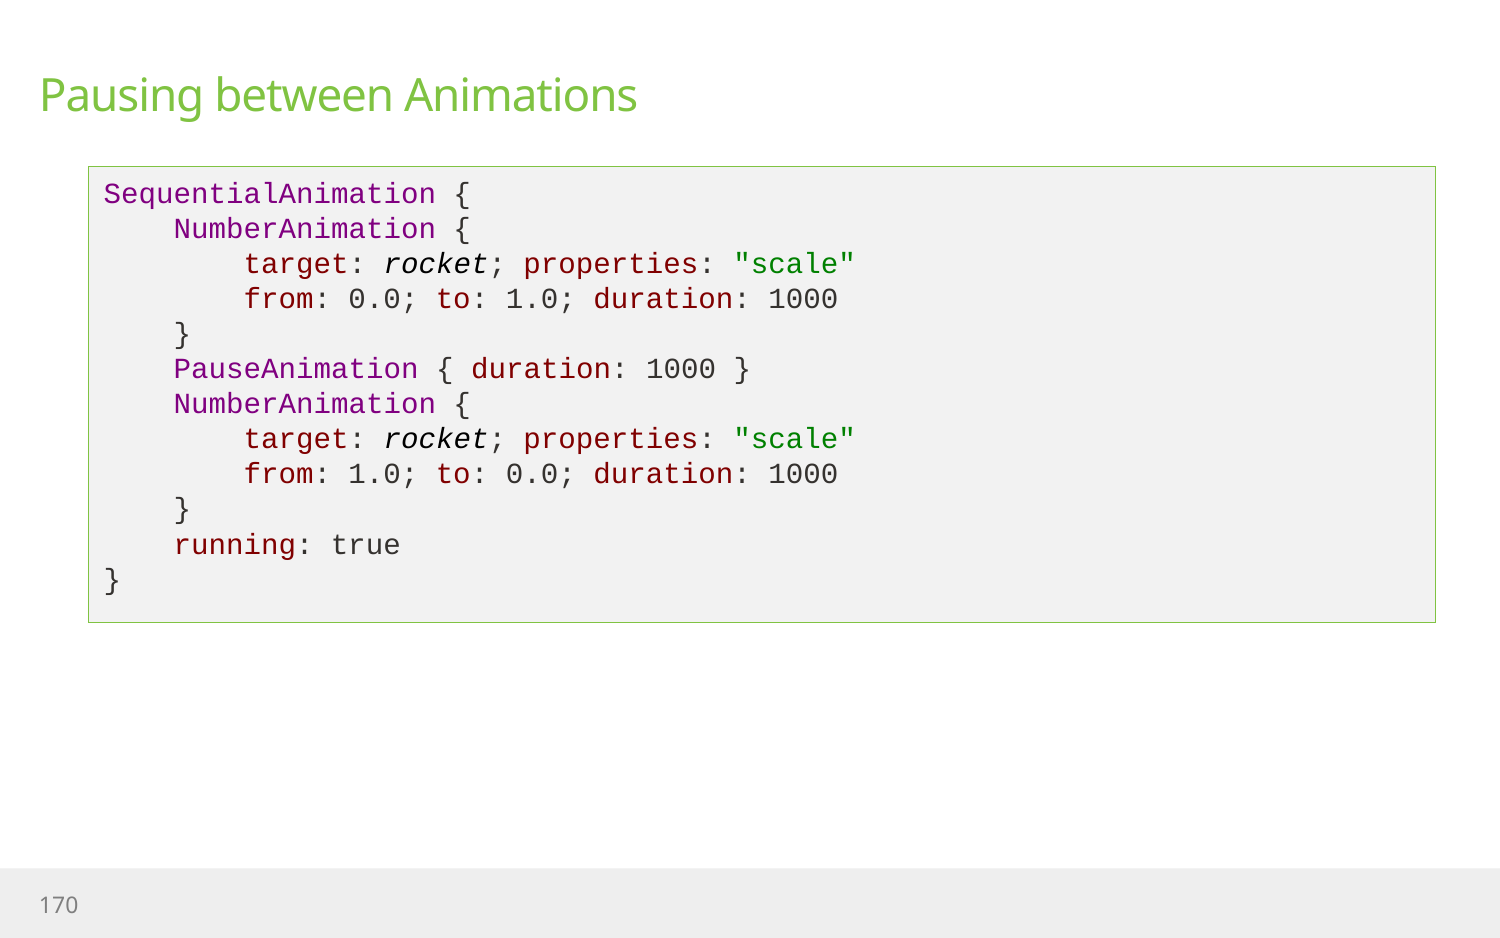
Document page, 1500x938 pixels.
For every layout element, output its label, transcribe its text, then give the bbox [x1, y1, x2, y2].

title Pausing between Animations [39, 66, 1052, 196]
slide_number 170 [39, 892, 410, 921]
text_box SequentialAnimation { NumberAnimation { target: rocket; properties: "scale" from: 0.0; to: 1.0; duration: 1000 } PauseAnimation { duration: 1000 } NumberAnimation { target: rocket; properties: "scale" from: 1.0; to: 0.0; duration: 1000 } running: true } [88, 166, 1436, 623]
